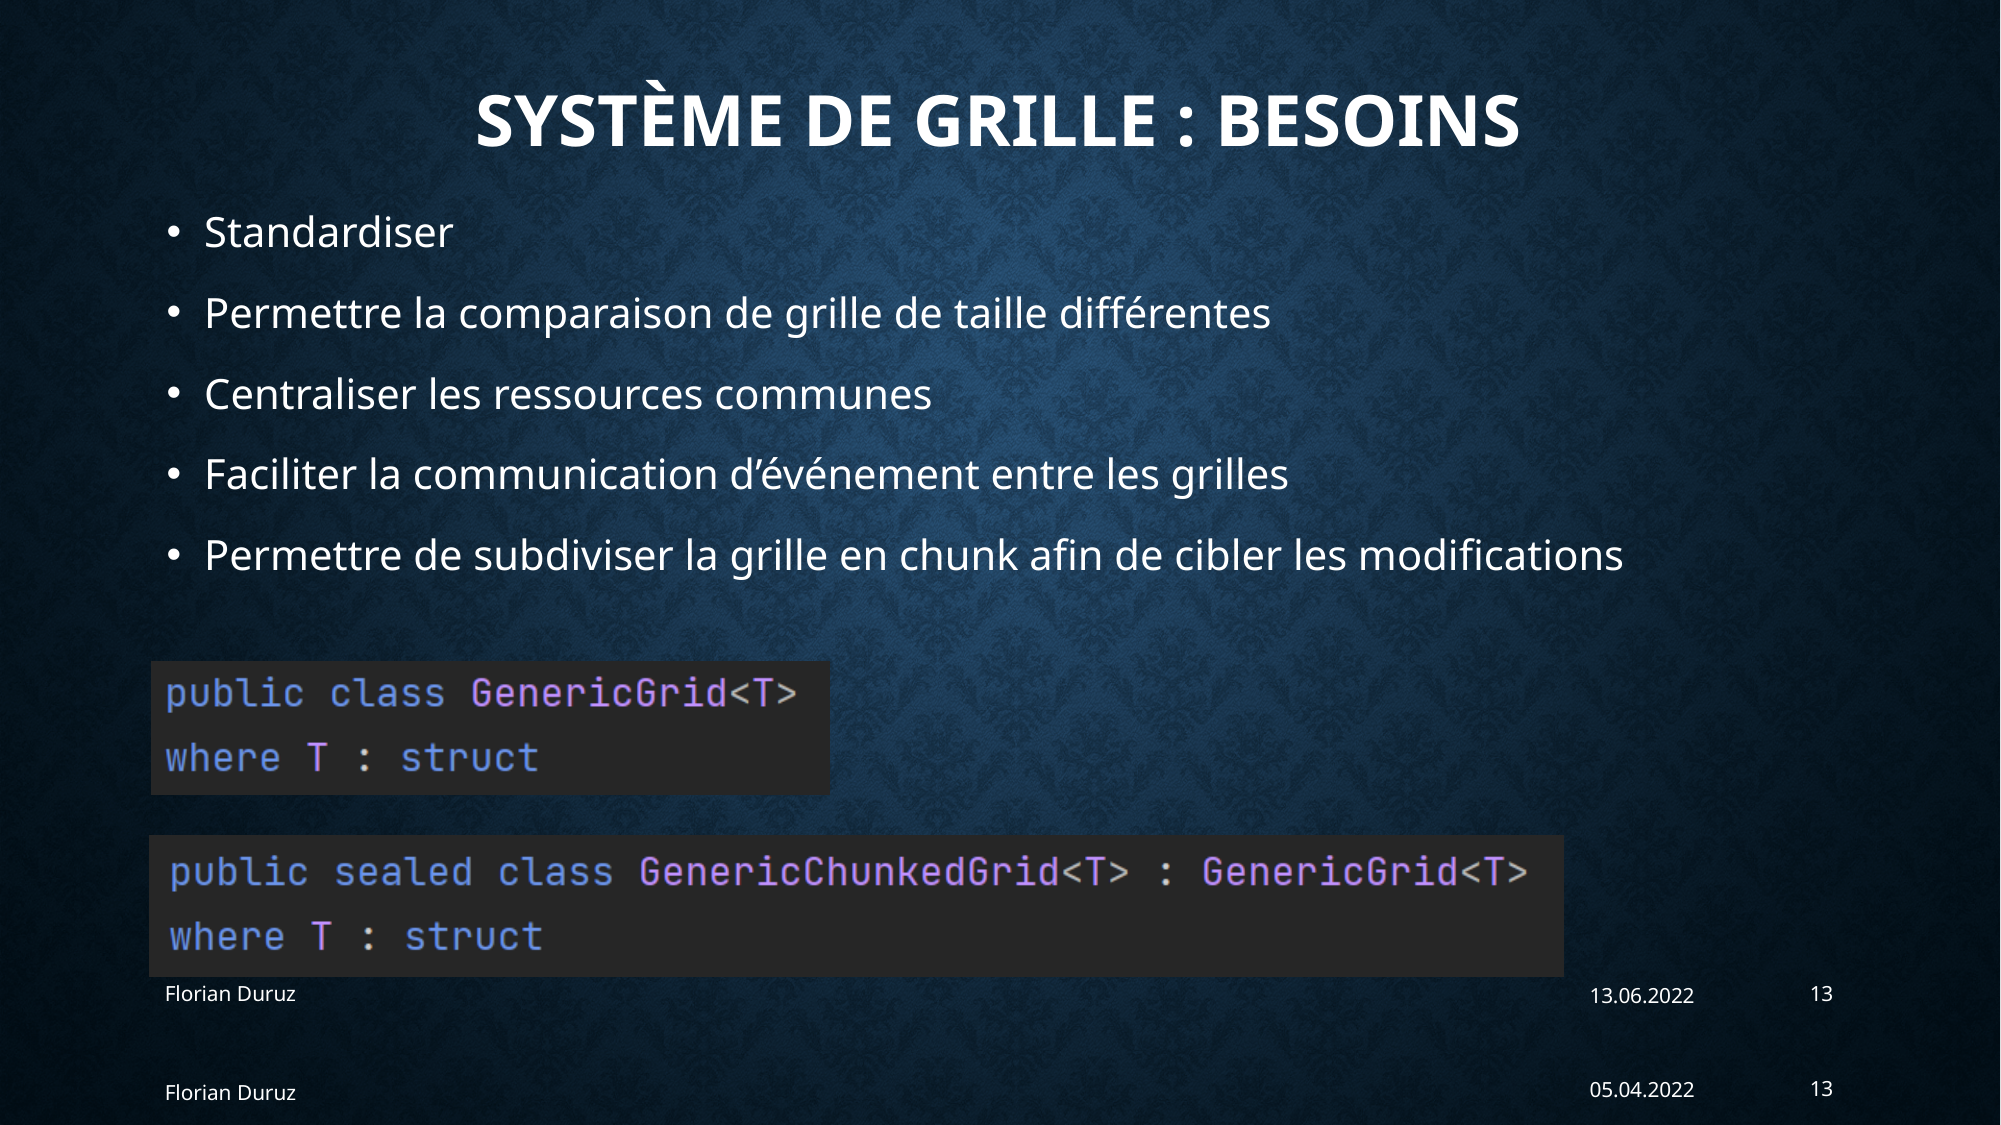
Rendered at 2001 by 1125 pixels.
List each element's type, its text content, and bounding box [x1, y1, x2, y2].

title Système de Grille : Besoins [149, 14, 1849, 233]
text_box 05.04.2022 [1259, 1059, 1710, 1120]
text_box Florian Duruz [149, 1062, 1245, 1122]
picture [151, 661, 831, 795]
text_box 13 [1724, 1059, 1849, 1120]
list Standardiser Permettre la comparaison de grille de taille différentes Centraliser les ressources communes Faciliter la communication d’événement entre les grilles Permettre de subdiviser la grille en chunk afin de cibler les modifications [151, 188, 1851, 795]
slide_number 13 [1724, 965, 1849, 1025]
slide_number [1259, 965, 1710, 1025]
footer Florian Duruz [149, 989, 1245, 1025]
picture [149, 835, 1565, 977]
